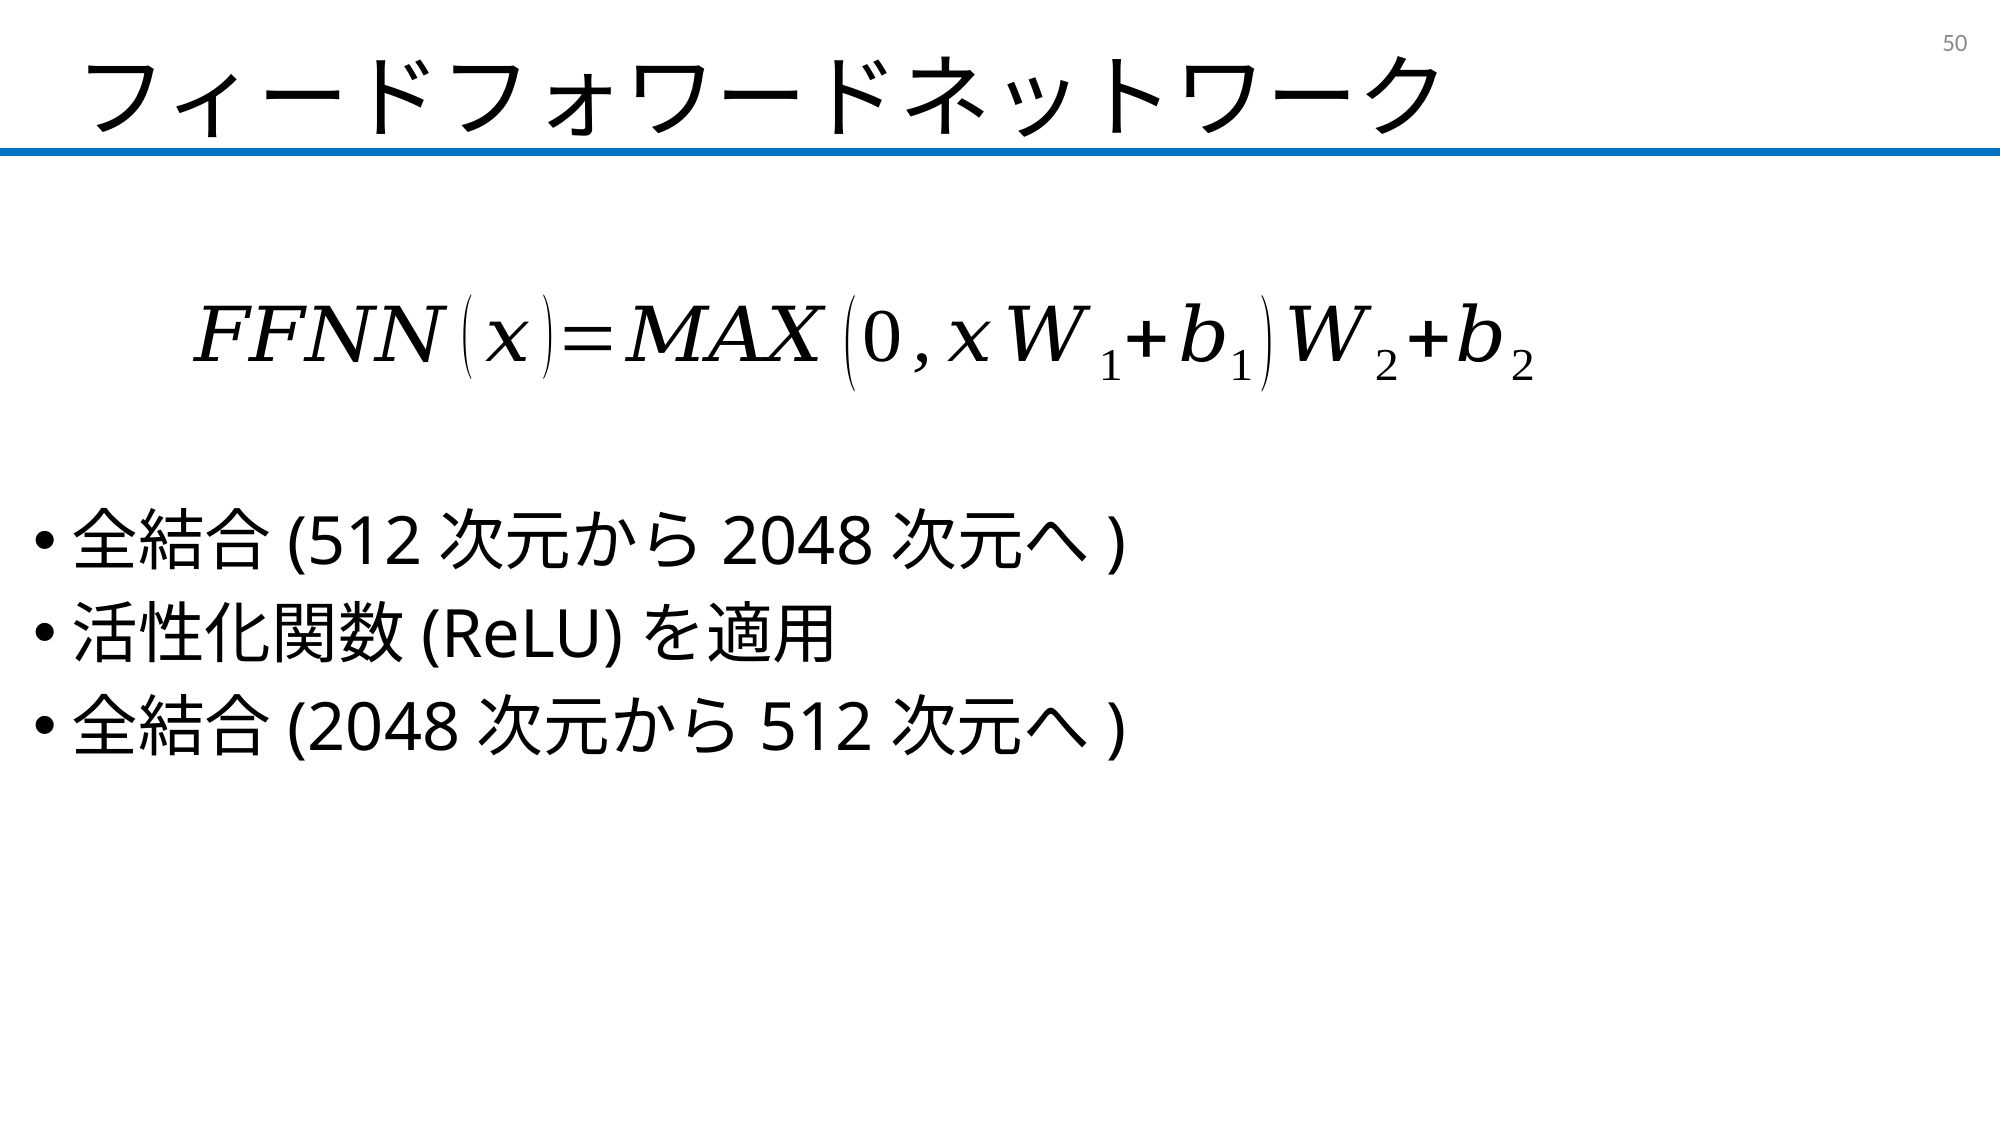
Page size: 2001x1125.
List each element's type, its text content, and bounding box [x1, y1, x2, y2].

list 全結合(512次元から2048次元へ) 活性化関数(ReLU)を適用 全結合(2048次元から512次元へ) [19, 213, 1983, 1114]
slide_number 49 [1532, 11, 1983, 72]
title フィードフォワードネットワーク [60, 0, 1943, 202]
